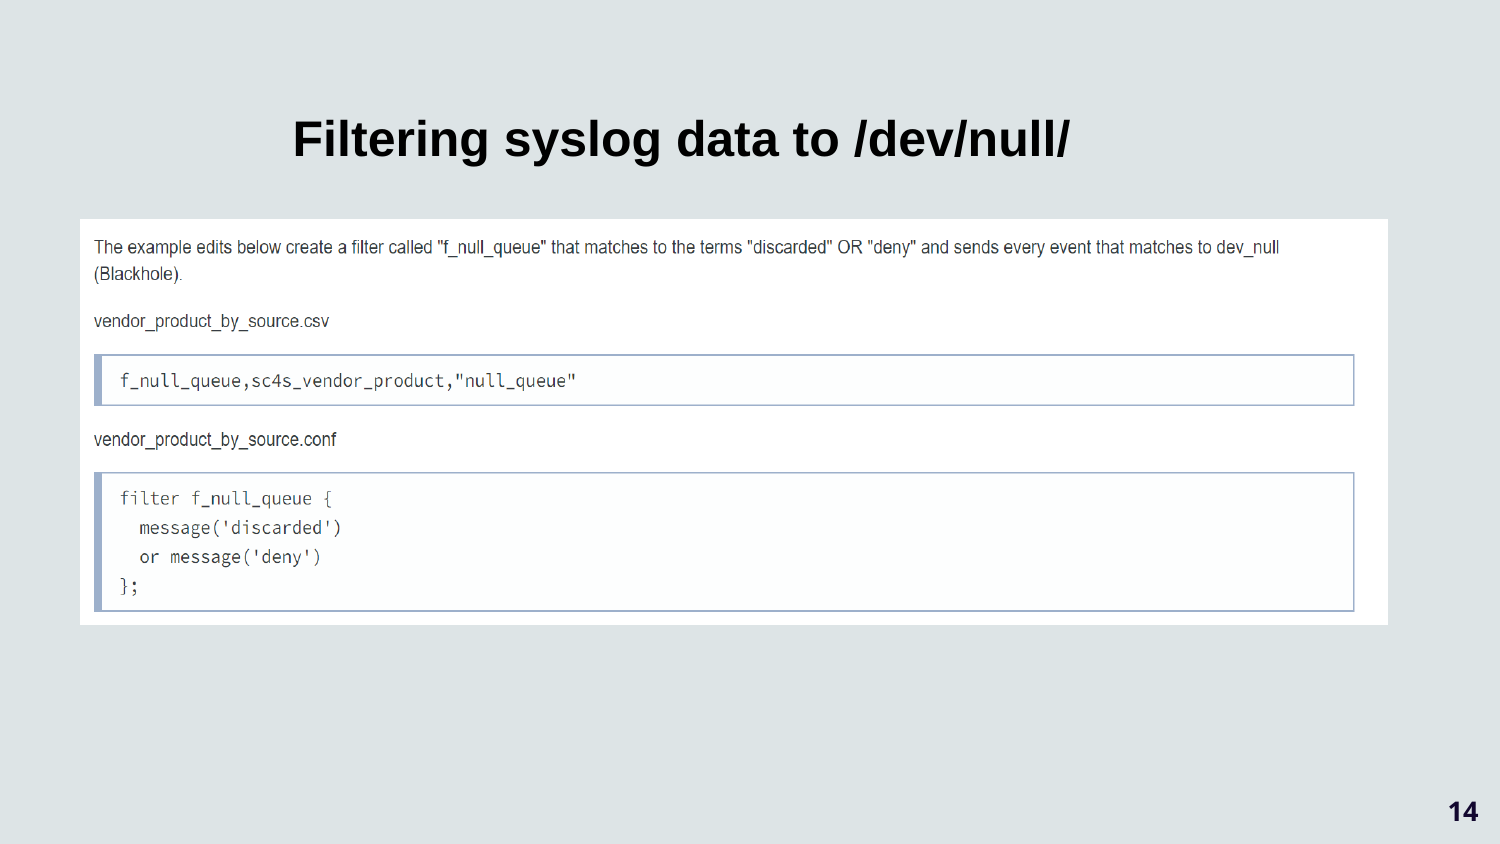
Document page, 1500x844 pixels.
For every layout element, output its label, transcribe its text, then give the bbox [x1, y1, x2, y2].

picture [80, 219, 1388, 625]
slide_number 14 [1403, 779, 1494, 844]
text_box Filtering syslog data to /dev/null/ [28, 38, 1210, 174]
